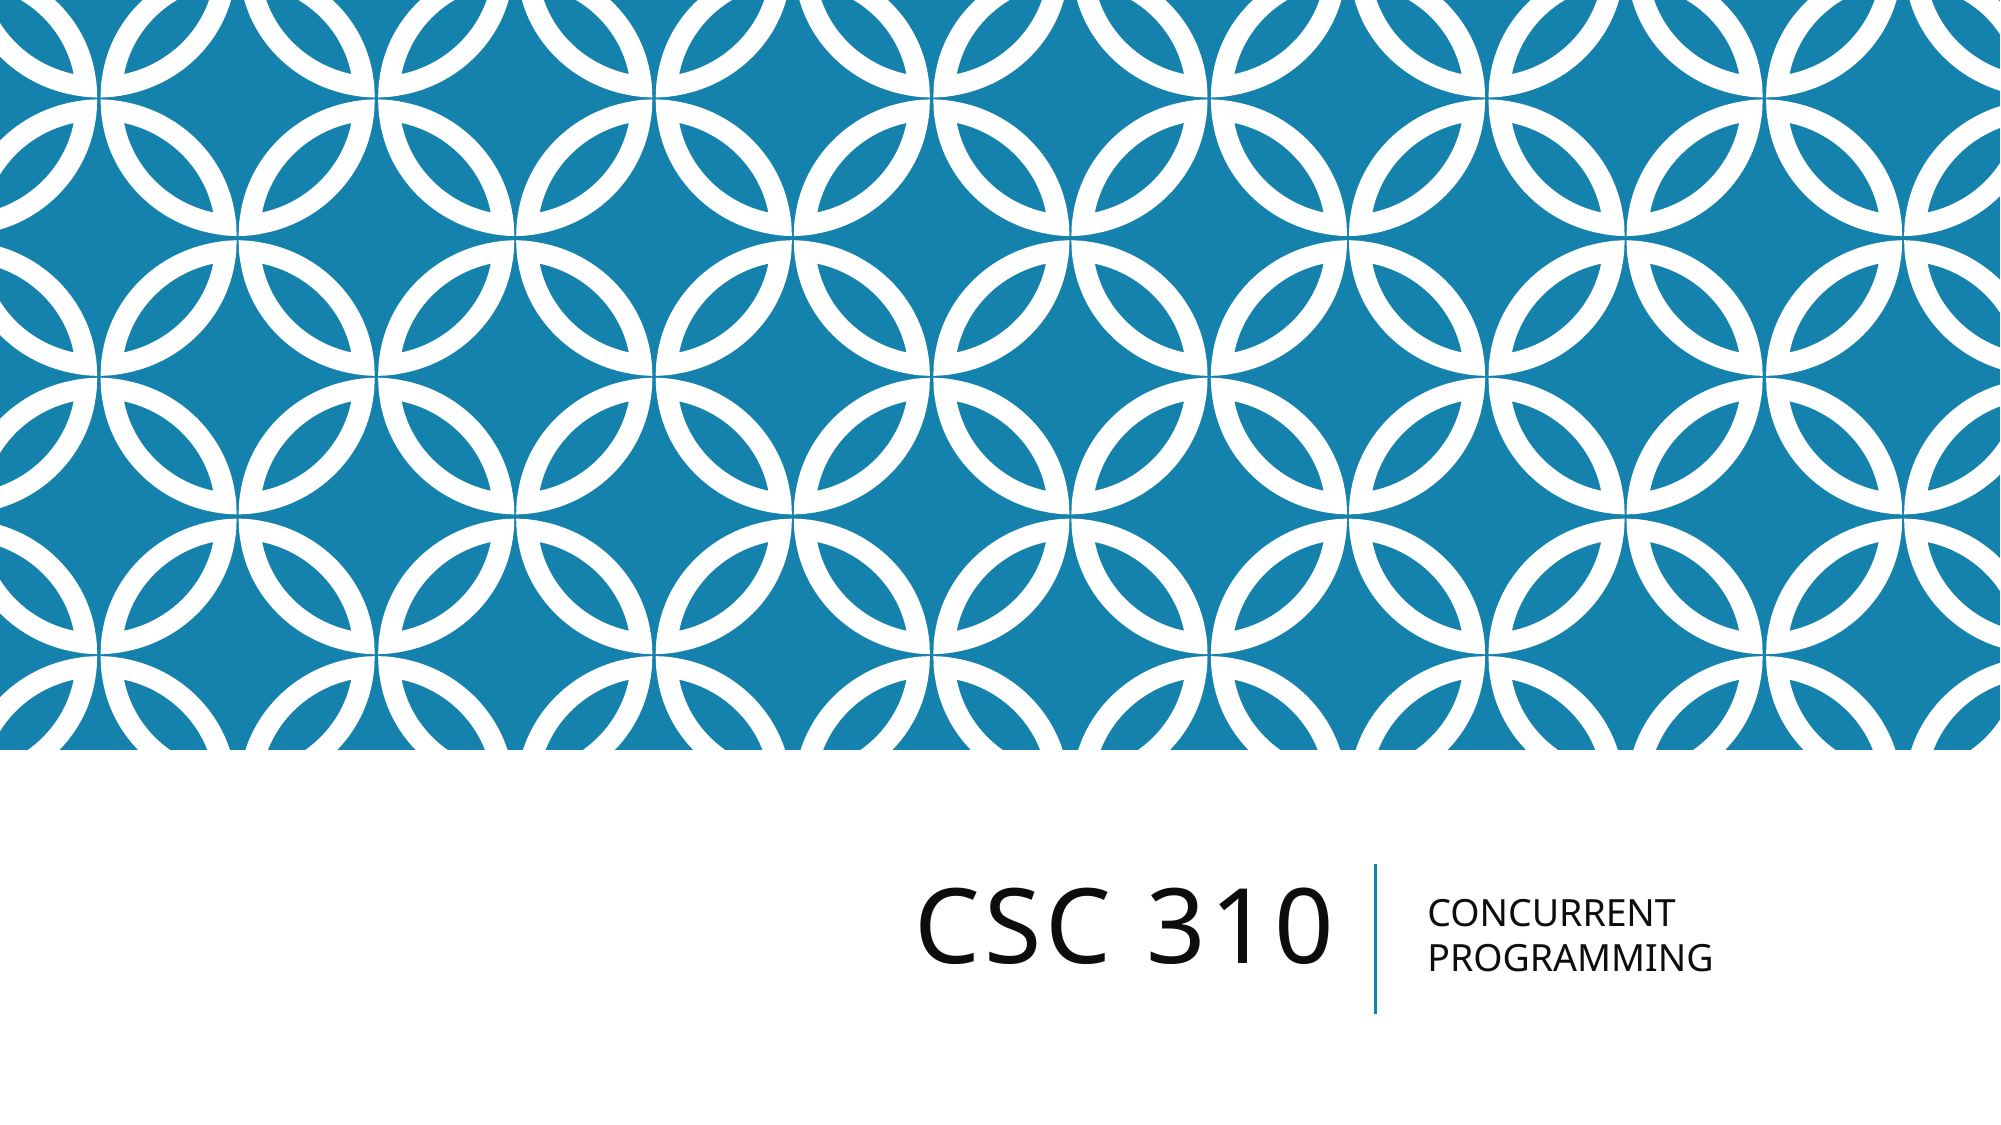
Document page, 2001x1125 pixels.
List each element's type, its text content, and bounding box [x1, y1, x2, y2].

title Csc 310 [75, 813, 1350, 1054]
subtitle CONCURRENT PROGRAMMING [1412, 813, 1938, 1054]
